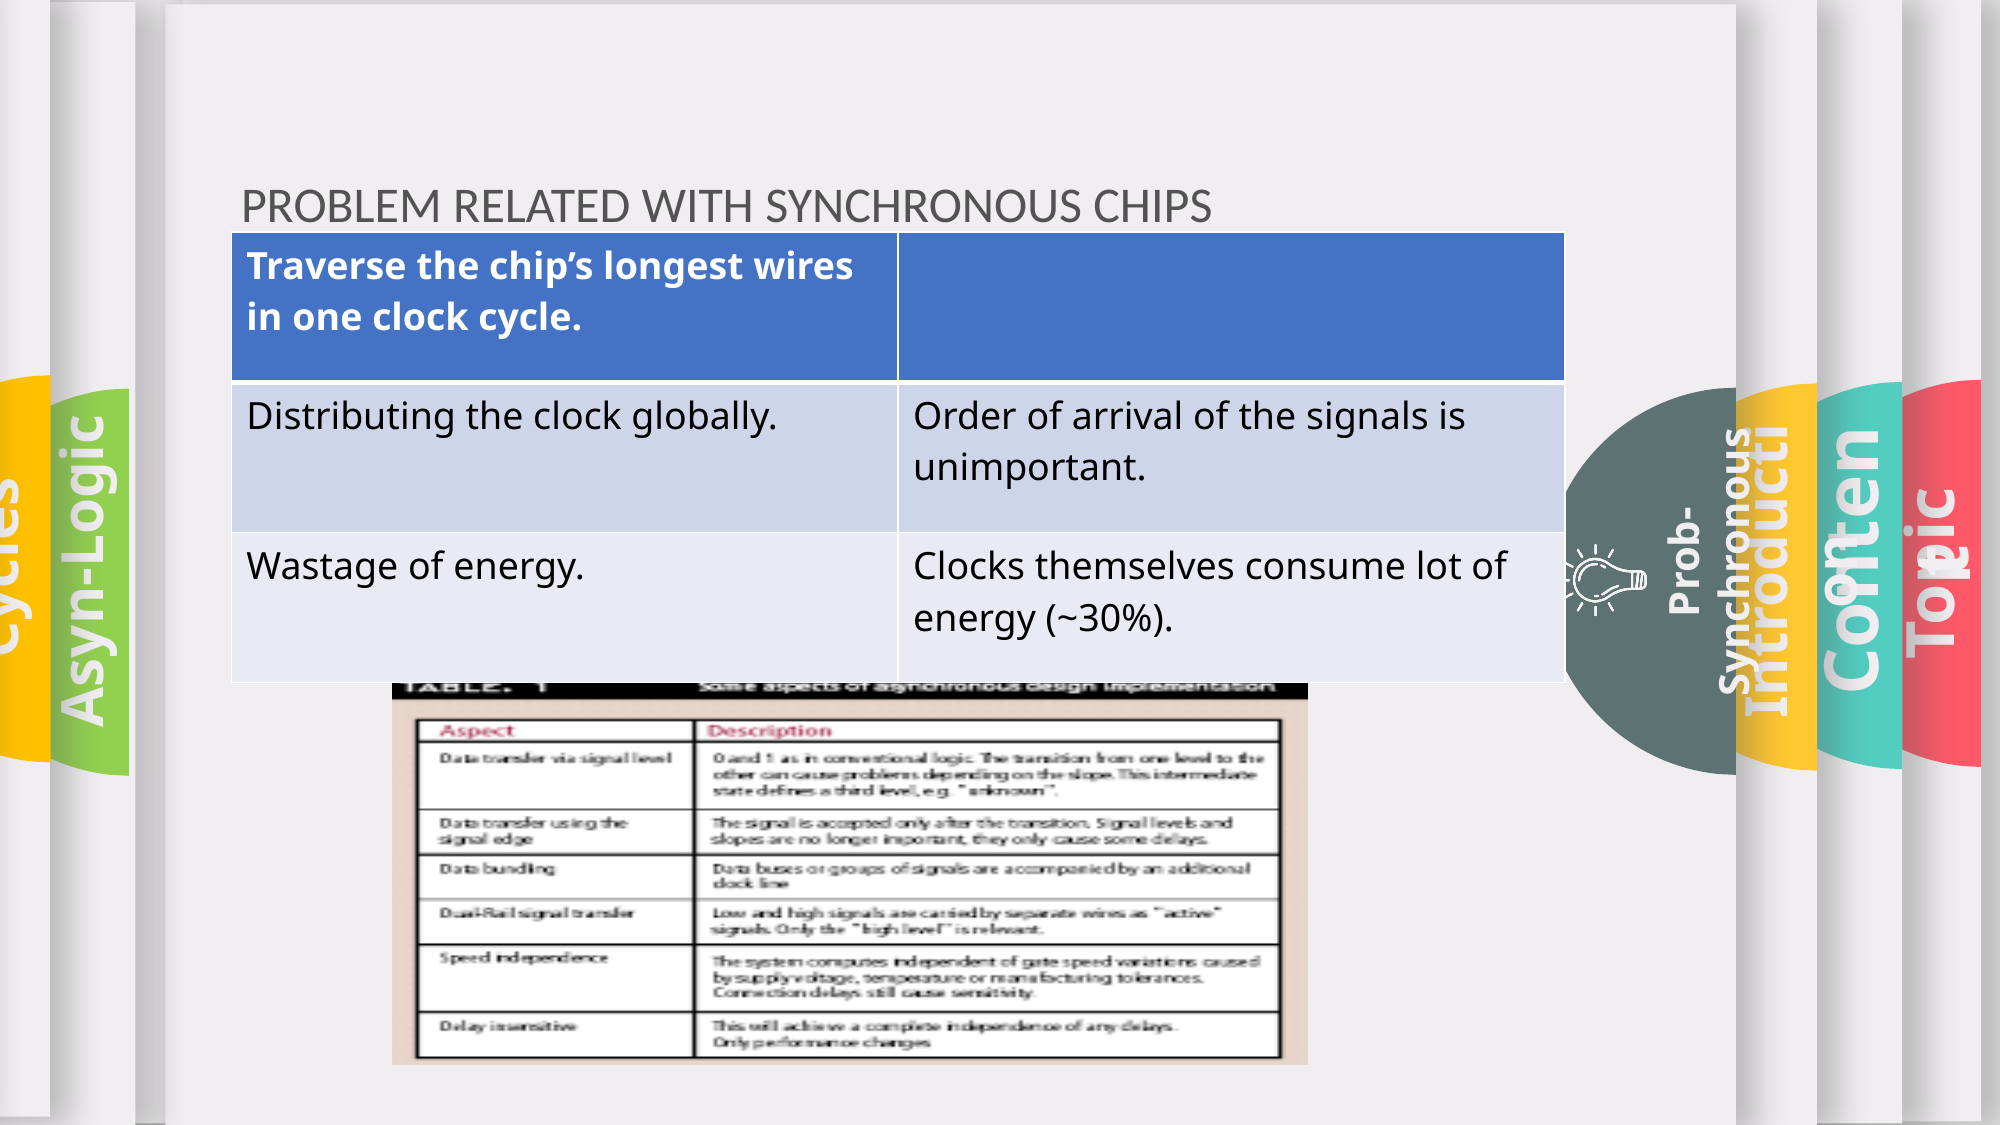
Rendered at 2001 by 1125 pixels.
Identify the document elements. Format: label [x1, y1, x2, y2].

text_box [1903, 0, 1982, 1122]
text_box [182, 0, 1817, 1125]
picture [392, 676, 1308, 1065]
text_box [165, 4, 1737, 1125]
text_box [51, 0, 182, 1124]
text_box [0, 1, 136, 1125]
text_box [1817, 0, 1903, 1124]
text_box [0, 0, 51, 1117]
